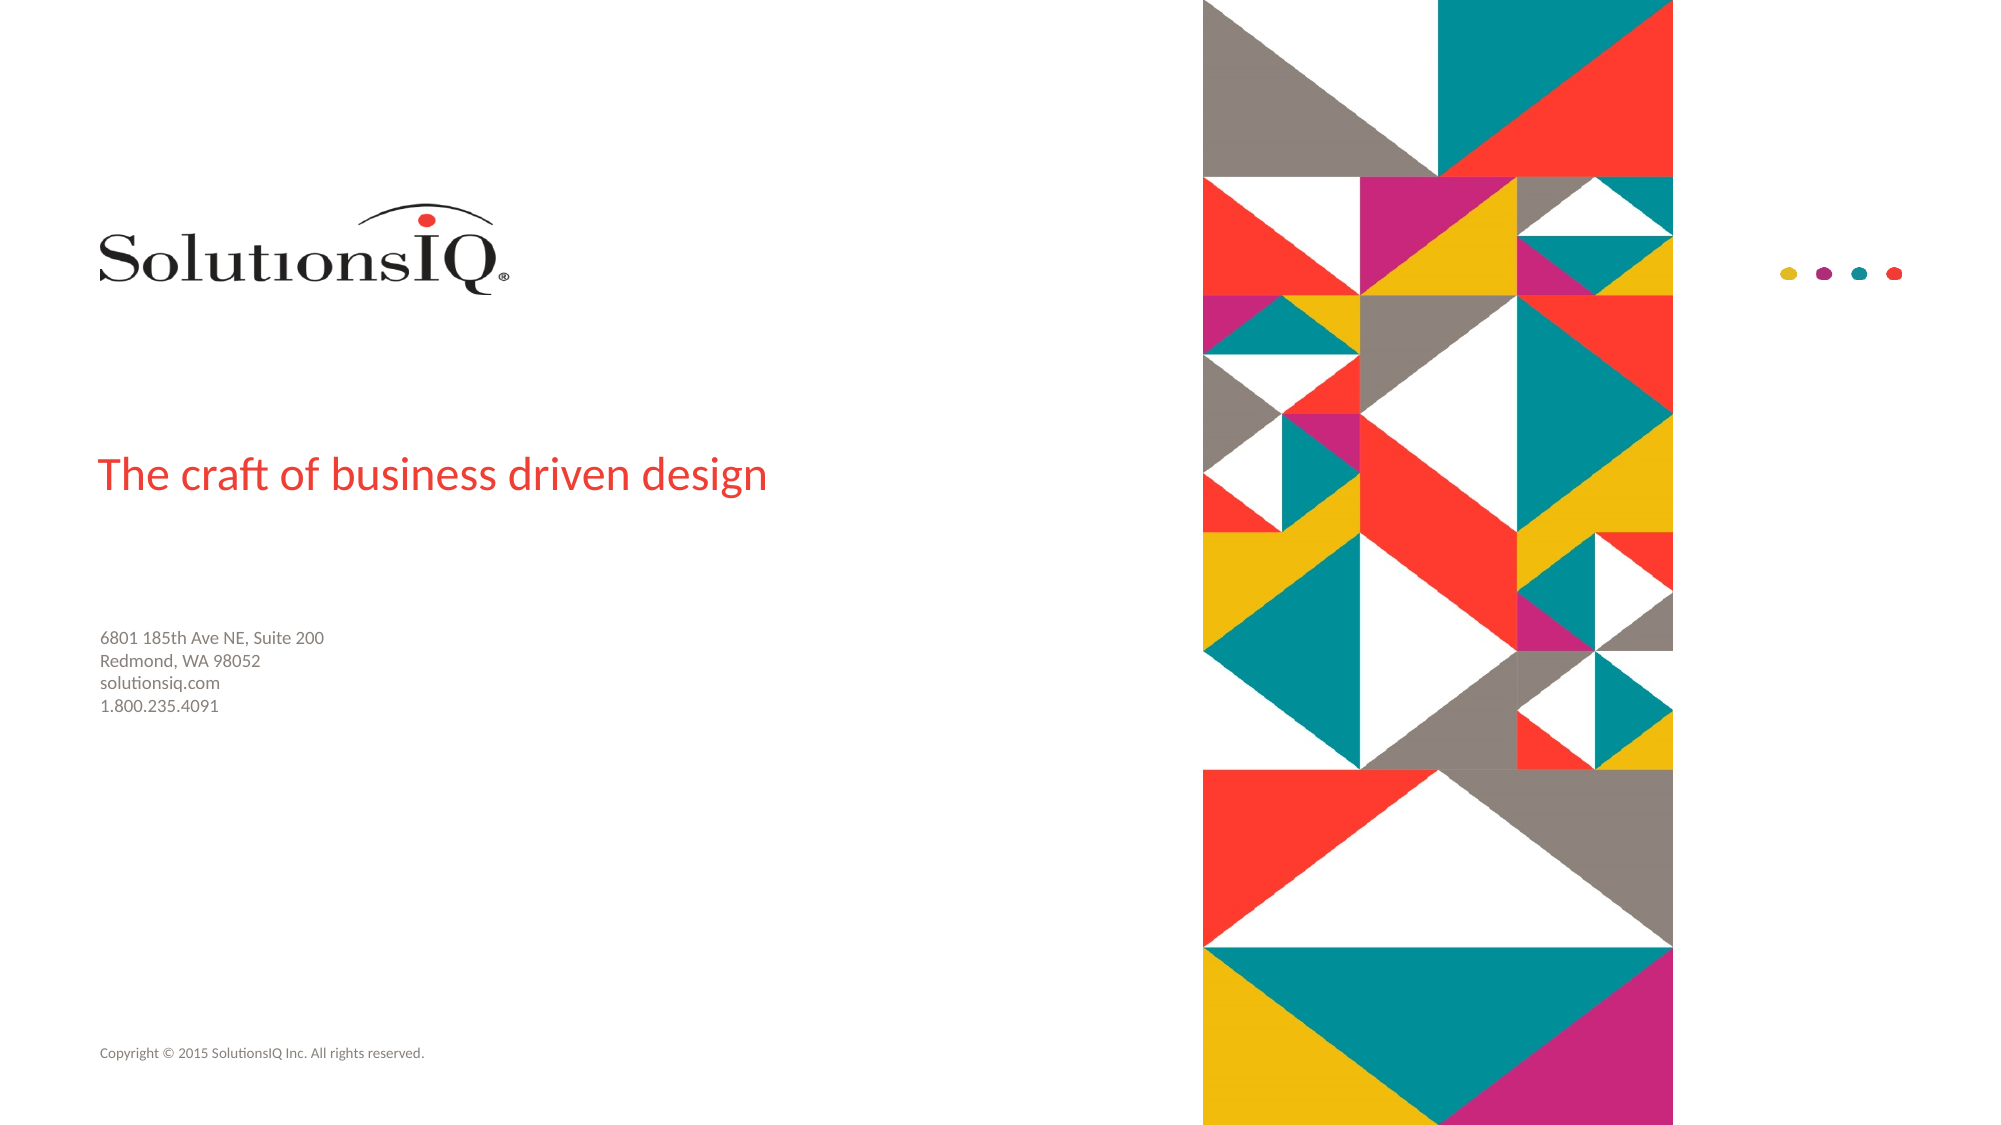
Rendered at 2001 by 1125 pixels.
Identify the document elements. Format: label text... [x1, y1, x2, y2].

picture [1203, 0, 1673, 1125]
picture [100, 203, 513, 259]
picture [1780, 267, 1902, 280]
title The craft of business driven design [97, 259, 1161, 501]
